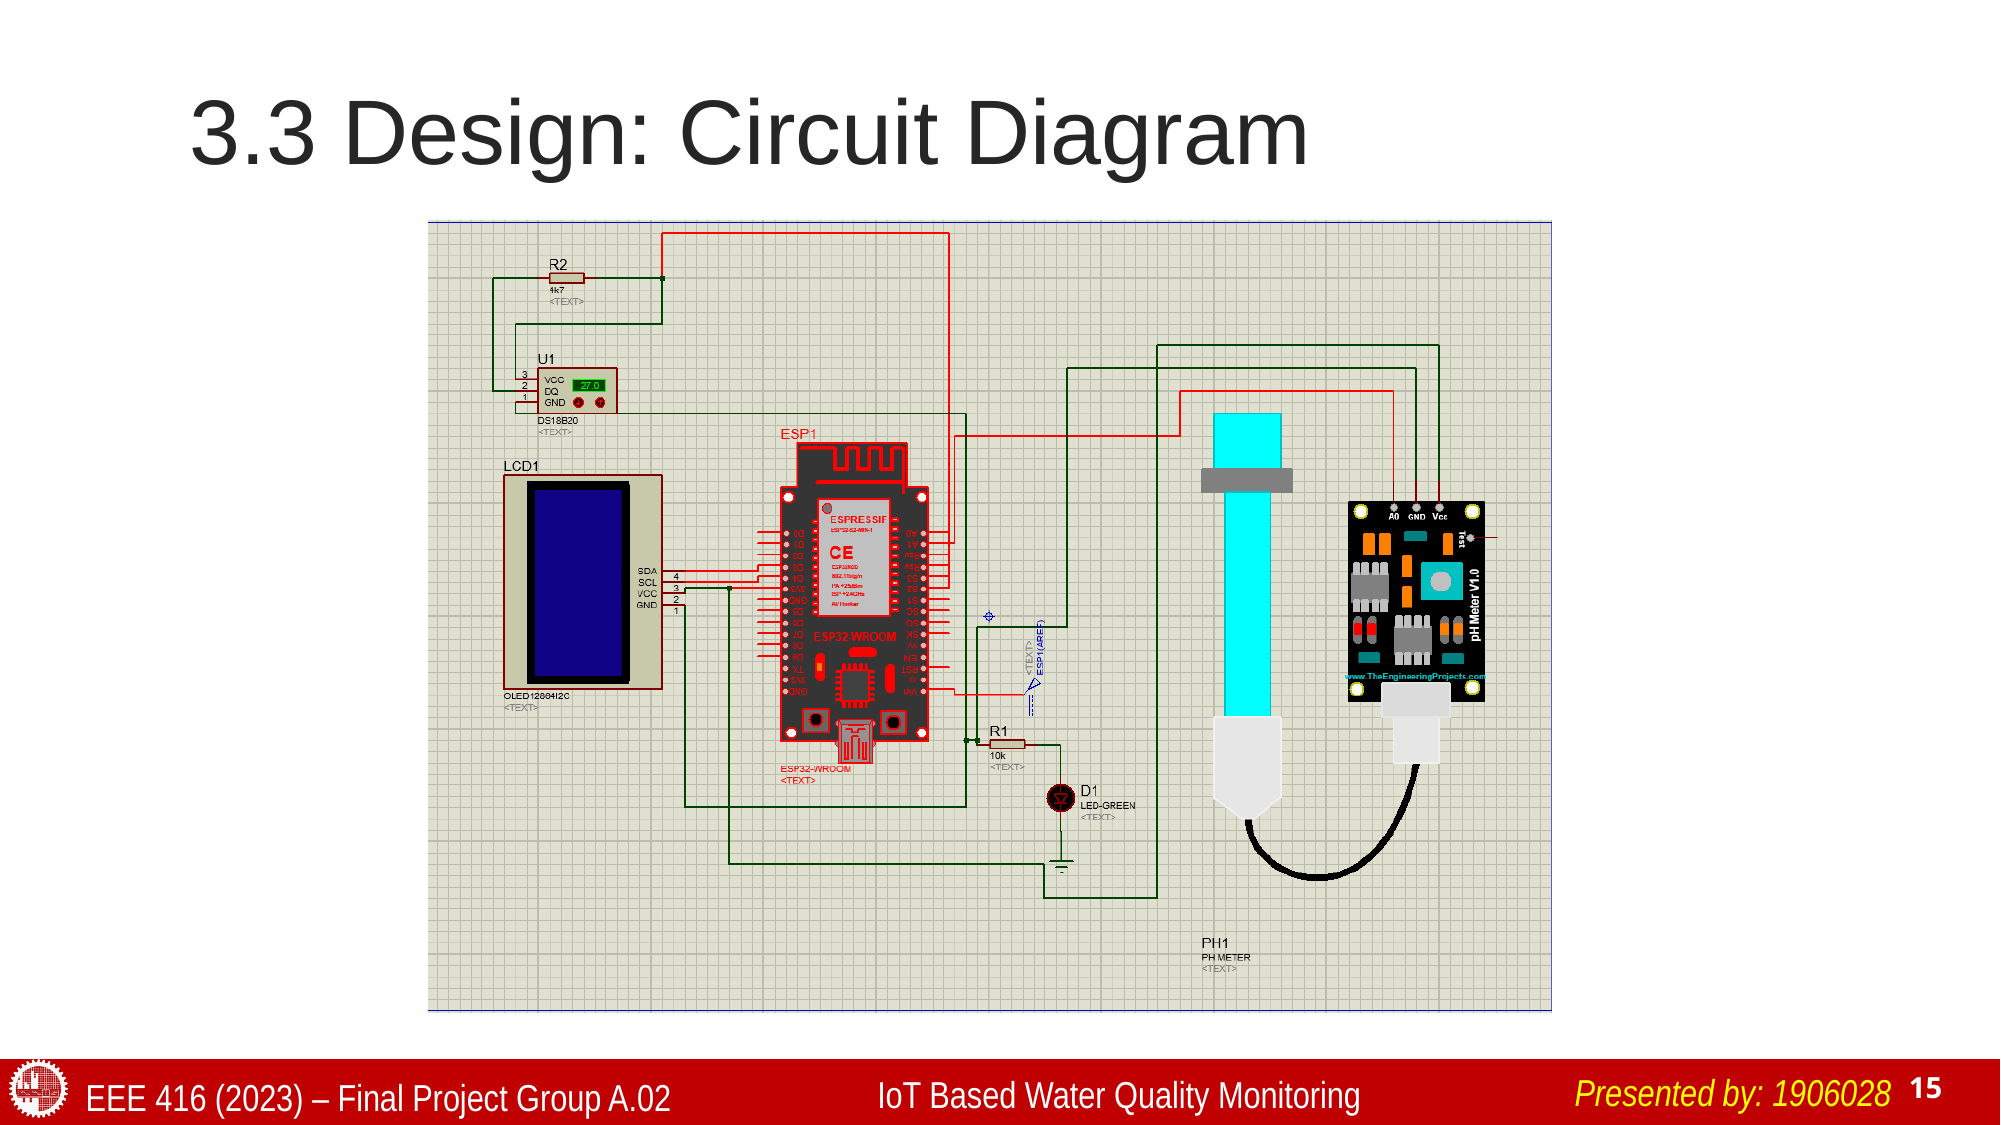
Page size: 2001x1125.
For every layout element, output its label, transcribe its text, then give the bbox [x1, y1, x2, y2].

footer IoT Based Water Quality Monitoring [862, 1063, 1872, 1125]
slide_number 15 [1907, 1066, 1958, 1118]
slide_number EEE 416 (2023) – Final Project Group A.02 [70, 1066, 862, 1125]
title 3.3 Design: Circuit Diagram [174, 75, 1825, 195]
picture [8, 1059, 71, 1118]
text_box Presented by: 1906028 [1559, 1061, 1907, 1122]
picture [428, 220, 1552, 1014]
